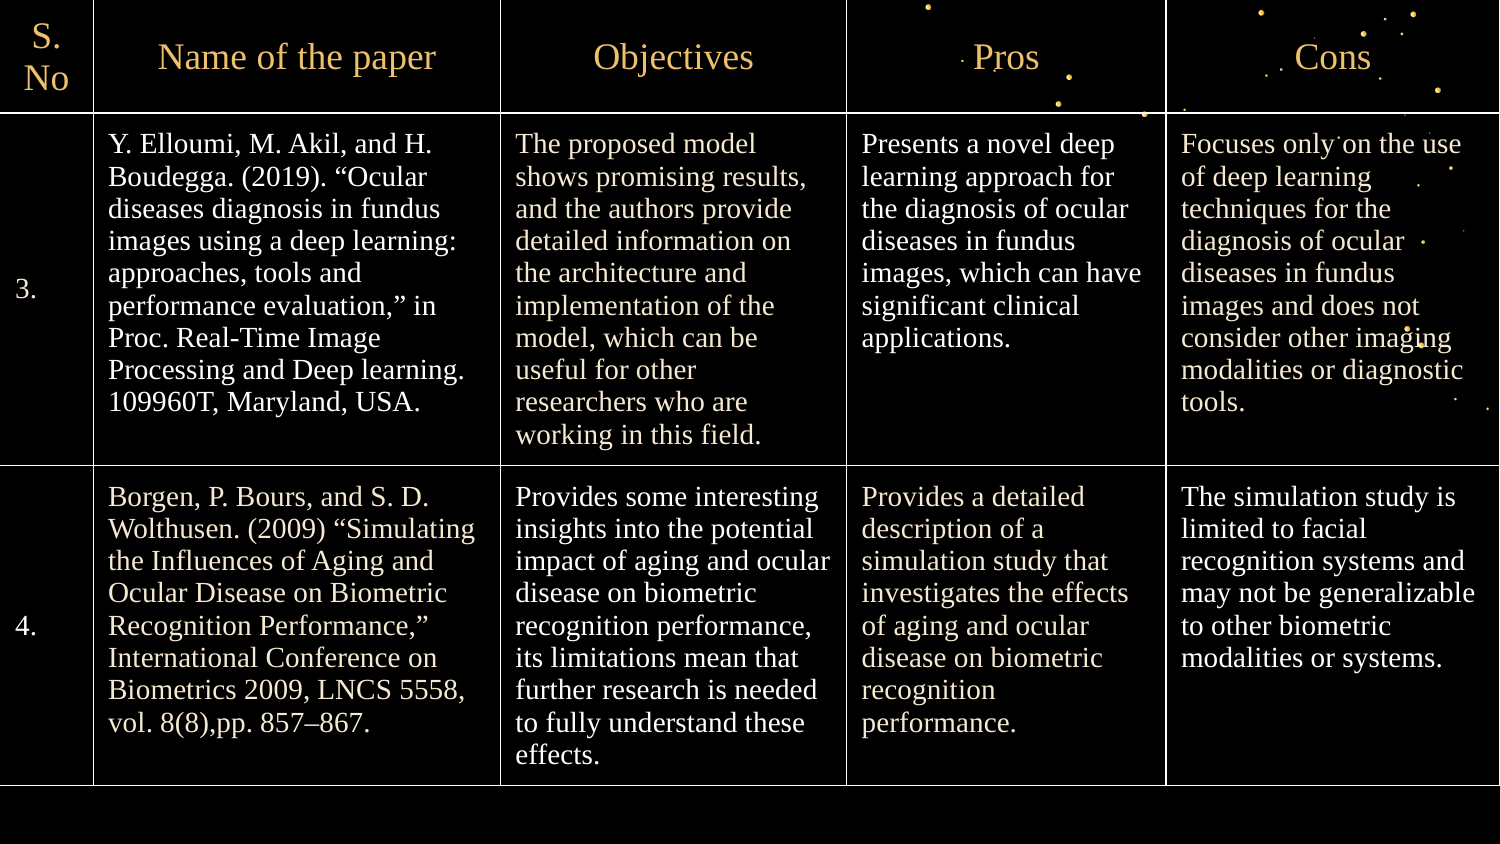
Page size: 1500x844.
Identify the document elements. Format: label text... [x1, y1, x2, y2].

table_header Cons [1167, 2, 1499, 112]
table_cell Provides some interesting insights into the potential impact of aging and ocular disease on biometric recognition performance, its limitations mean that further research is needed to fully understand these effects. [501, 466, 846, 785]
table_header Name of the paper [94, 2, 500, 112]
table_header Pros [847, 2, 1165, 112]
table_header S. No [2, 2, 93, 112]
table_cell 4. [2, 466, 93, 785]
table_cell 3. [2, 114, 93, 465]
table_header Objectives [501, 2, 846, 112]
table_cell The proposed model shows promising results, and the authors provide detailed information on the architecture and implementation of the model, which can be useful for other researchers who are working in this field. [501, 114, 846, 465]
table_cell Borgen, P. Bours, and S. D. Wolthusen. (2009) “Simulating the Influences of Aging and Ocular Disease on Biometric Recognition Performance,” International Conference on Biometrics 2009, LNCS 5558, vol. 8(8),pp. 857–867. [94, 466, 500, 785]
table_cell Y. Elloumi, M. Akil, and H. Boudegga. (2019). “Ocular diseases diagnosis in fundus images using a deep learning: approaches, tools and performance evaluation,” in Proc. Real-Time Image Processing and Deep learning. 109960T, Maryland, USA. [94, 114, 500, 465]
table_cell Provides a detailed description of a simulation study that investigates the effects of aging and ocular disease on biometric recognition performance. [847, 466, 1165, 785]
table_cell The simulation study is limited to facial recognition systems and may not be generalizable to other biometric modalities or systems. [1167, 466, 1499, 785]
table_cell Presents a novel deep learning approach for the diagnosis of ocular diseases in fundus images, which can have significant clinical applications. [847, 114, 1165, 465]
table_cell Focuses only on the use of deep learning techniques for the diagnosis of ocular diseases in fundus images and does not consider other imaging modalities or diagnostic tools. [1167, 114, 1499, 465]
